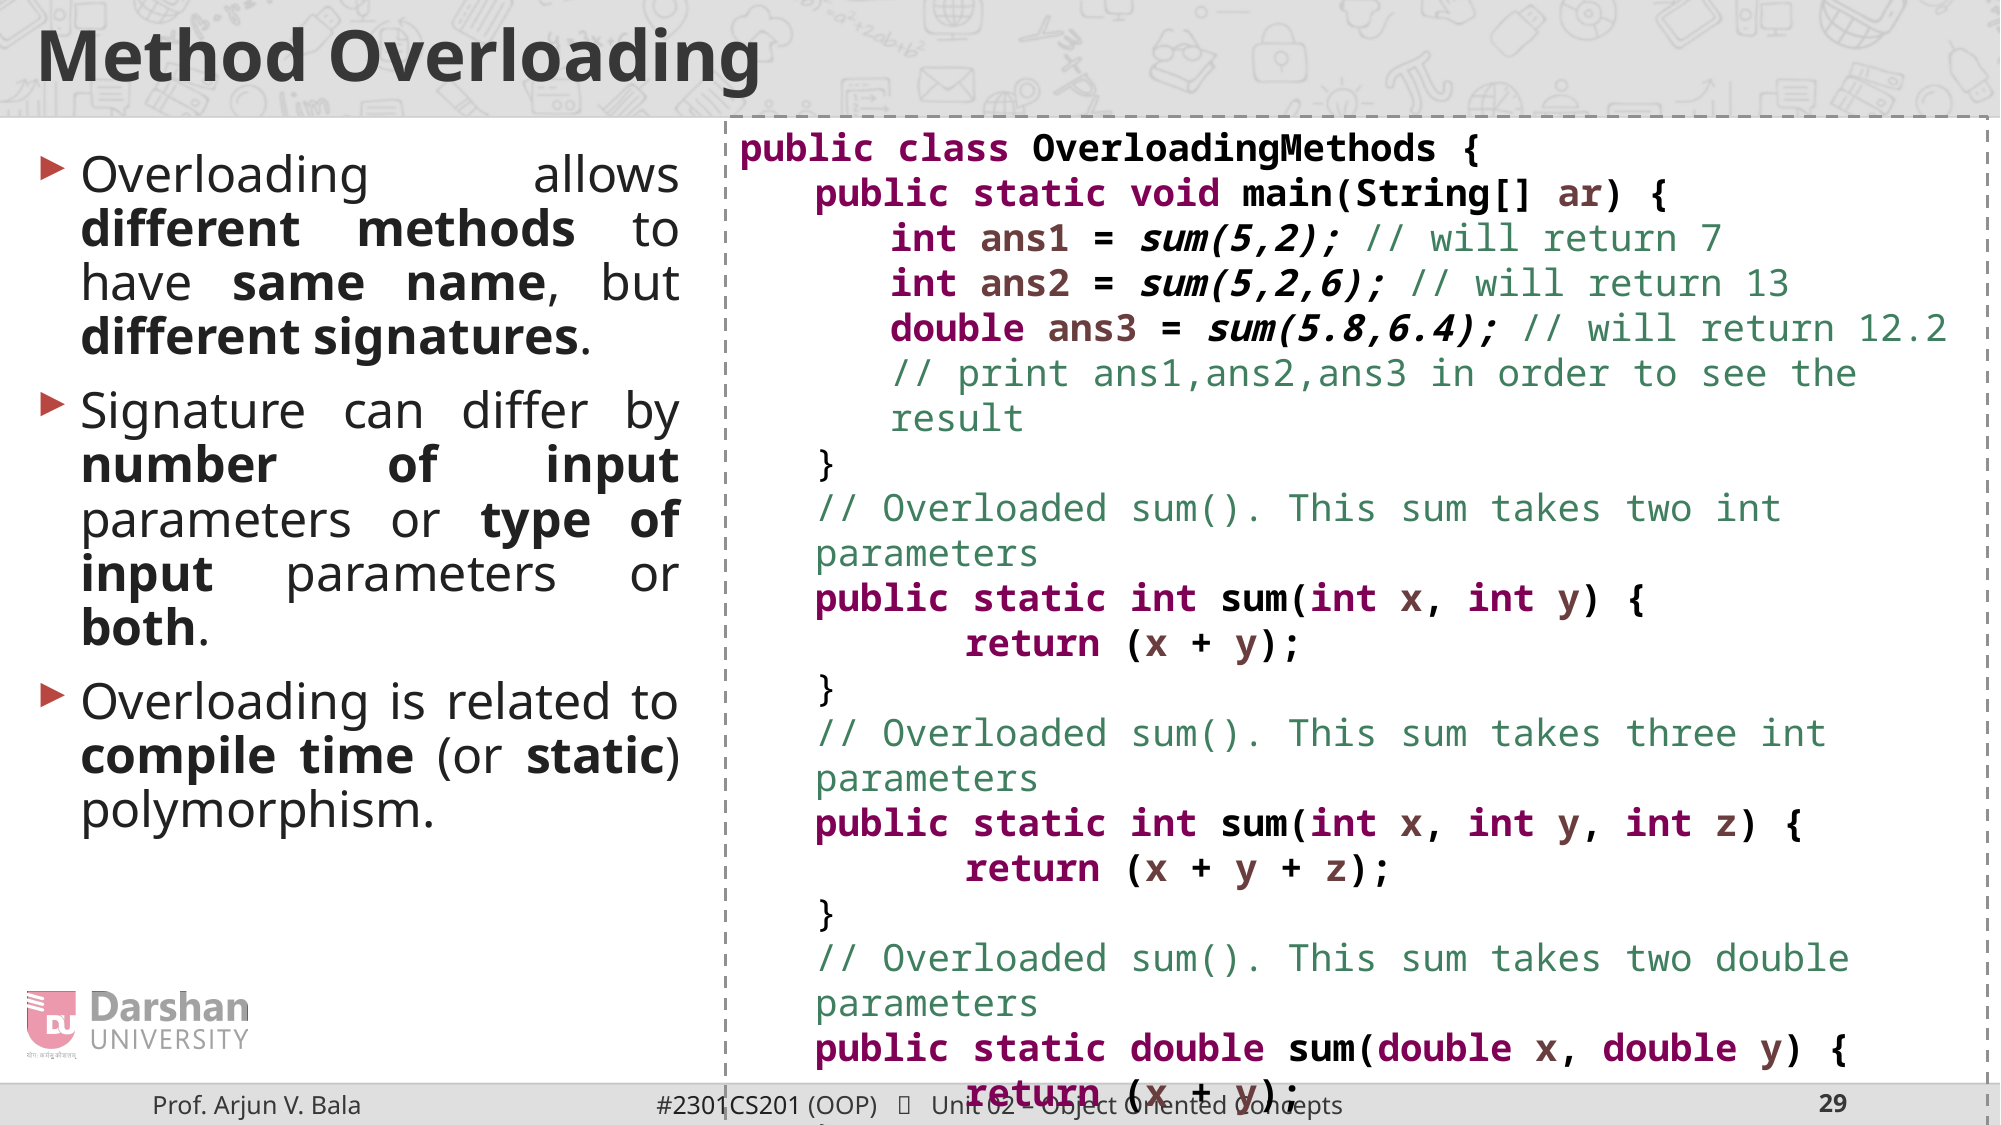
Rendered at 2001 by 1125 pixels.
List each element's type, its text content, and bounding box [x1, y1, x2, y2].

text_box public class OverloadingMethods { public static void main(String[] ar) { int ans1 = sum(5,2); // will return 7 int ans2 = sum(5,2,6); // will return 13 double ans3 = sum(5.8,6.4); // will return 12.2 // print ans1,ans2,ans3 in order to see the result } // Overloaded sum(). This sum takes two int parameters public static int sum(int x, int y) { return (x + y); } // Overloaded sum(). This sum takes three int parameters public static int sum(int x, int y, int z) { return (x + y + z); } // Overloaded sum(). This sum takes two double parameters public static double sum(double x, double y) { return (x + y); } } [725, 116, 1988, 1125]
title Method Overloading [0, 0, 2000, 117]
list Overloading allows different methods to have same name, but different signatures. Signature can differ by number of input parameters or type of input parameters or both. Overloading is related to compile time (or static) polymorphism. [21, 141, 696, 1059]
